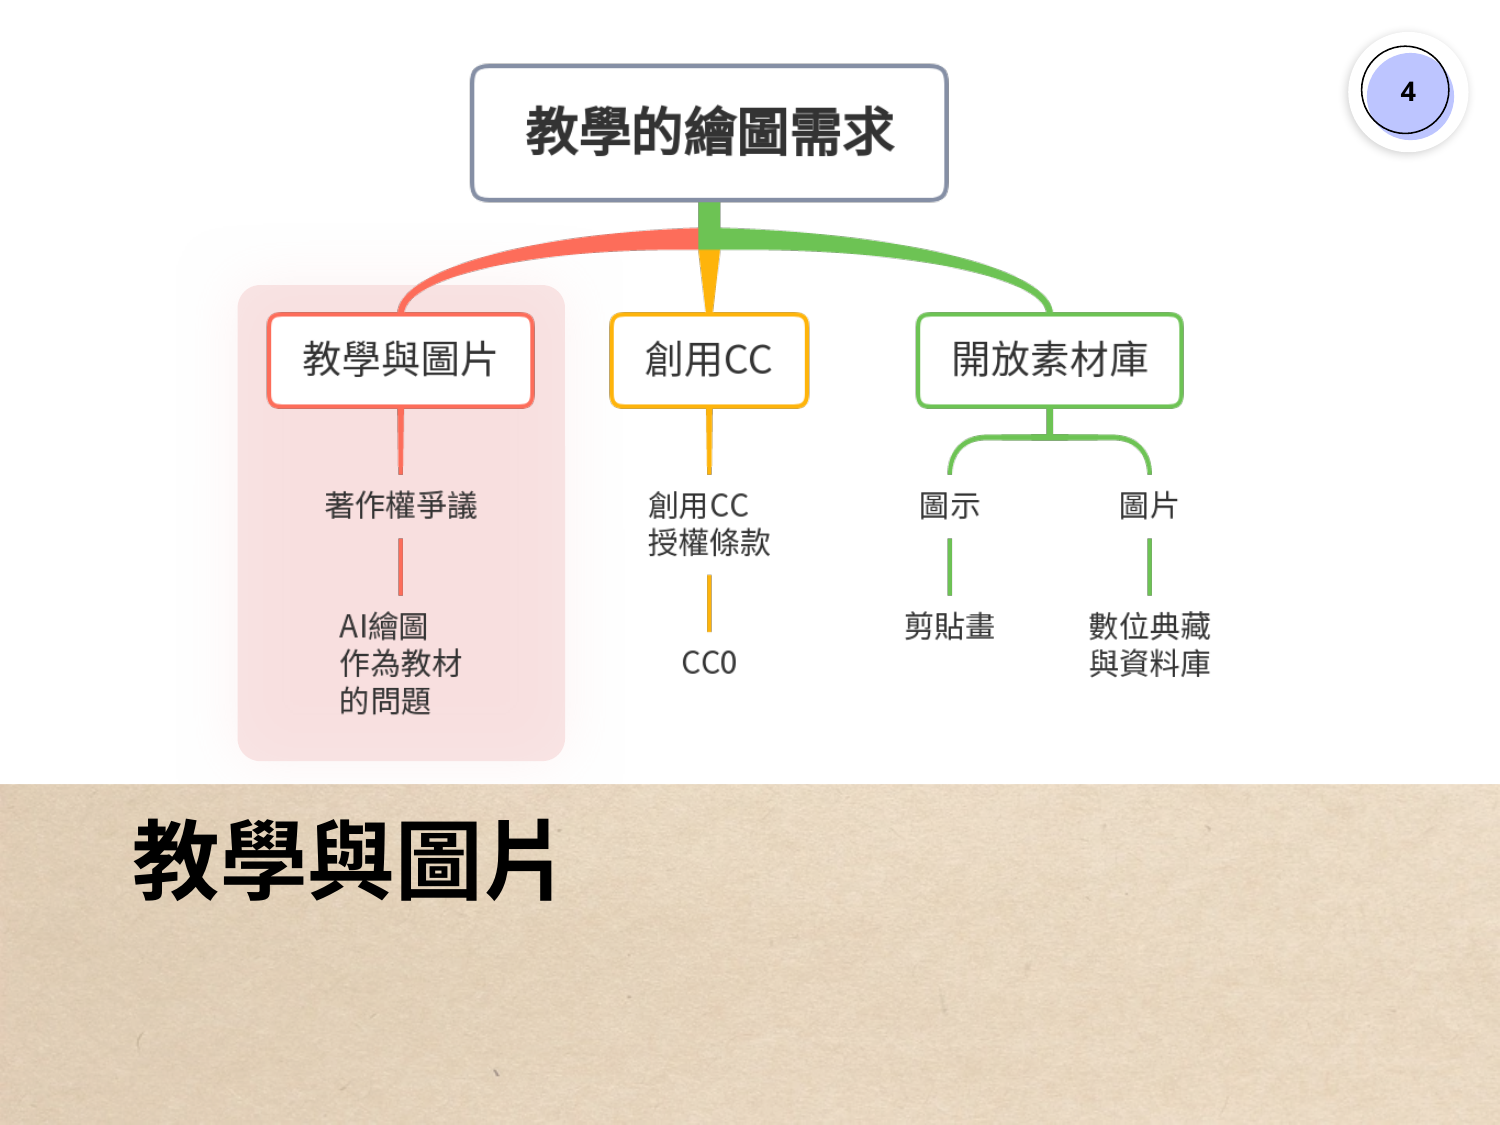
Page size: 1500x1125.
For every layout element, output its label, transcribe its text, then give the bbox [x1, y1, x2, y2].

slide_number ‹#› [1363, 49, 1454, 136]
picture [202, 0, 1298, 799]
title 教學與圖片 [117, 806, 1383, 920]
